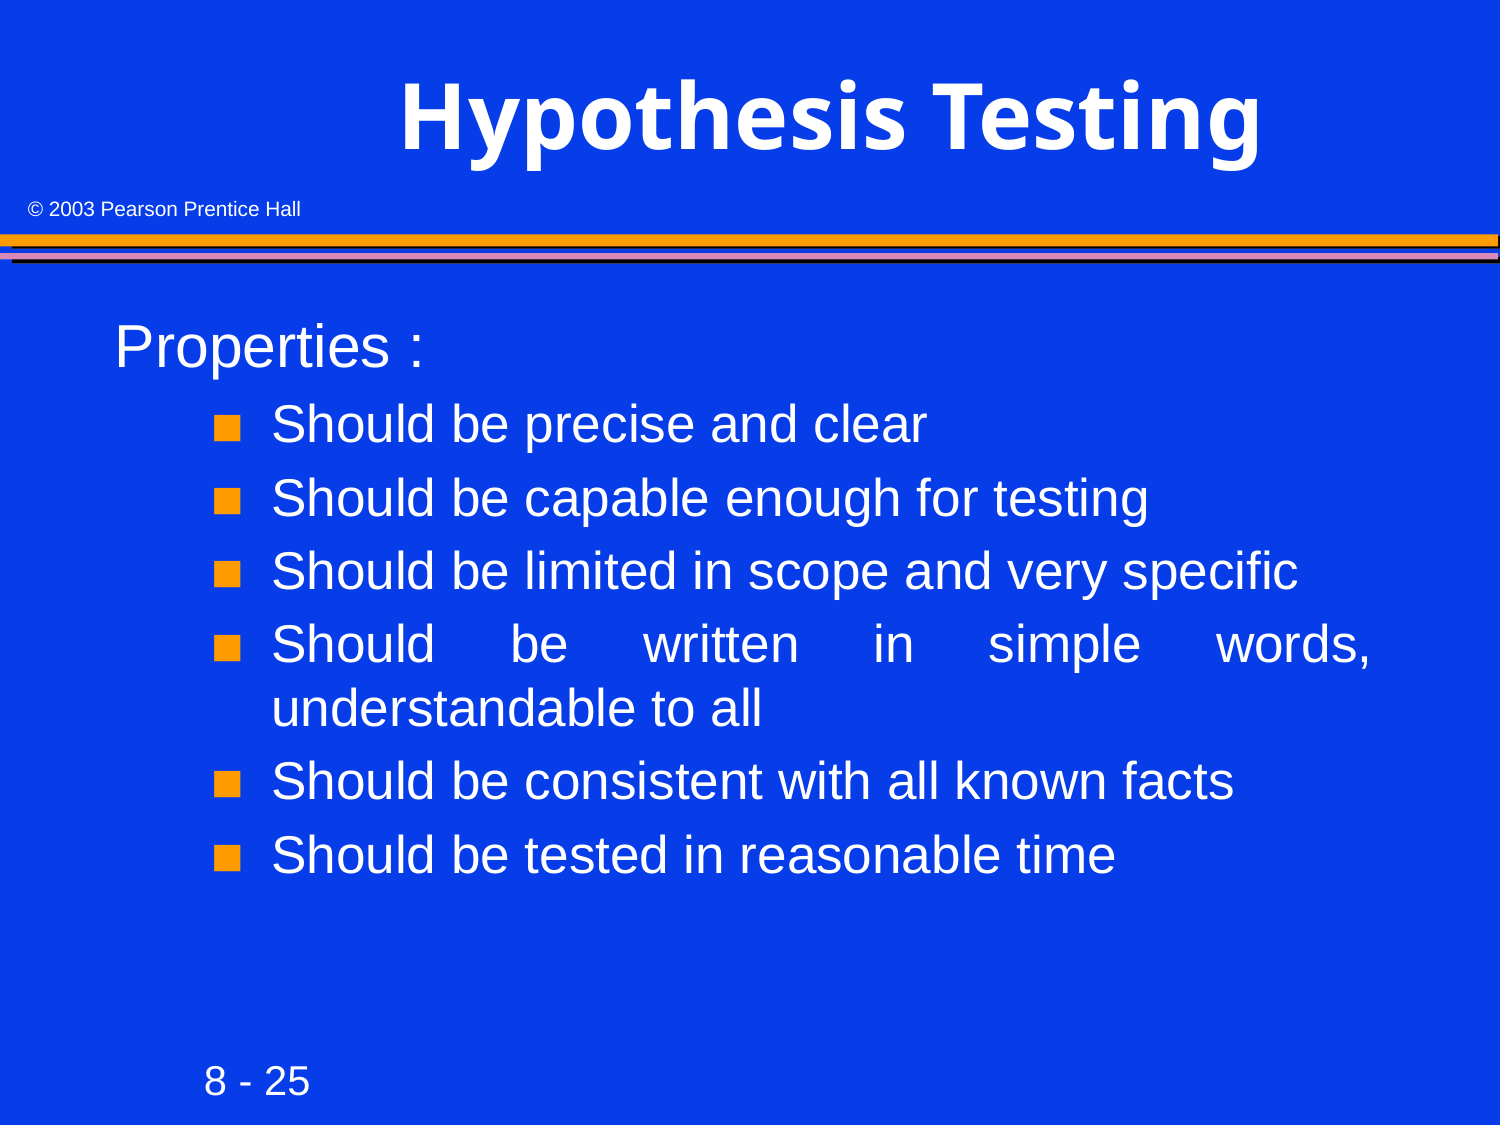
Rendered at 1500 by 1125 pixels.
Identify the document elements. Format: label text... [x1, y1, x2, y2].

list Properties : Should be precise and clear Should be capable enough for testing Should be limited in scope and very specific Should be written in simple words, understandable to all Should be consistent with all known facts Should be tested in reasonable time [99, 299, 1388, 975]
title Hypothesis Testing [275, 24, 1388, 213]
